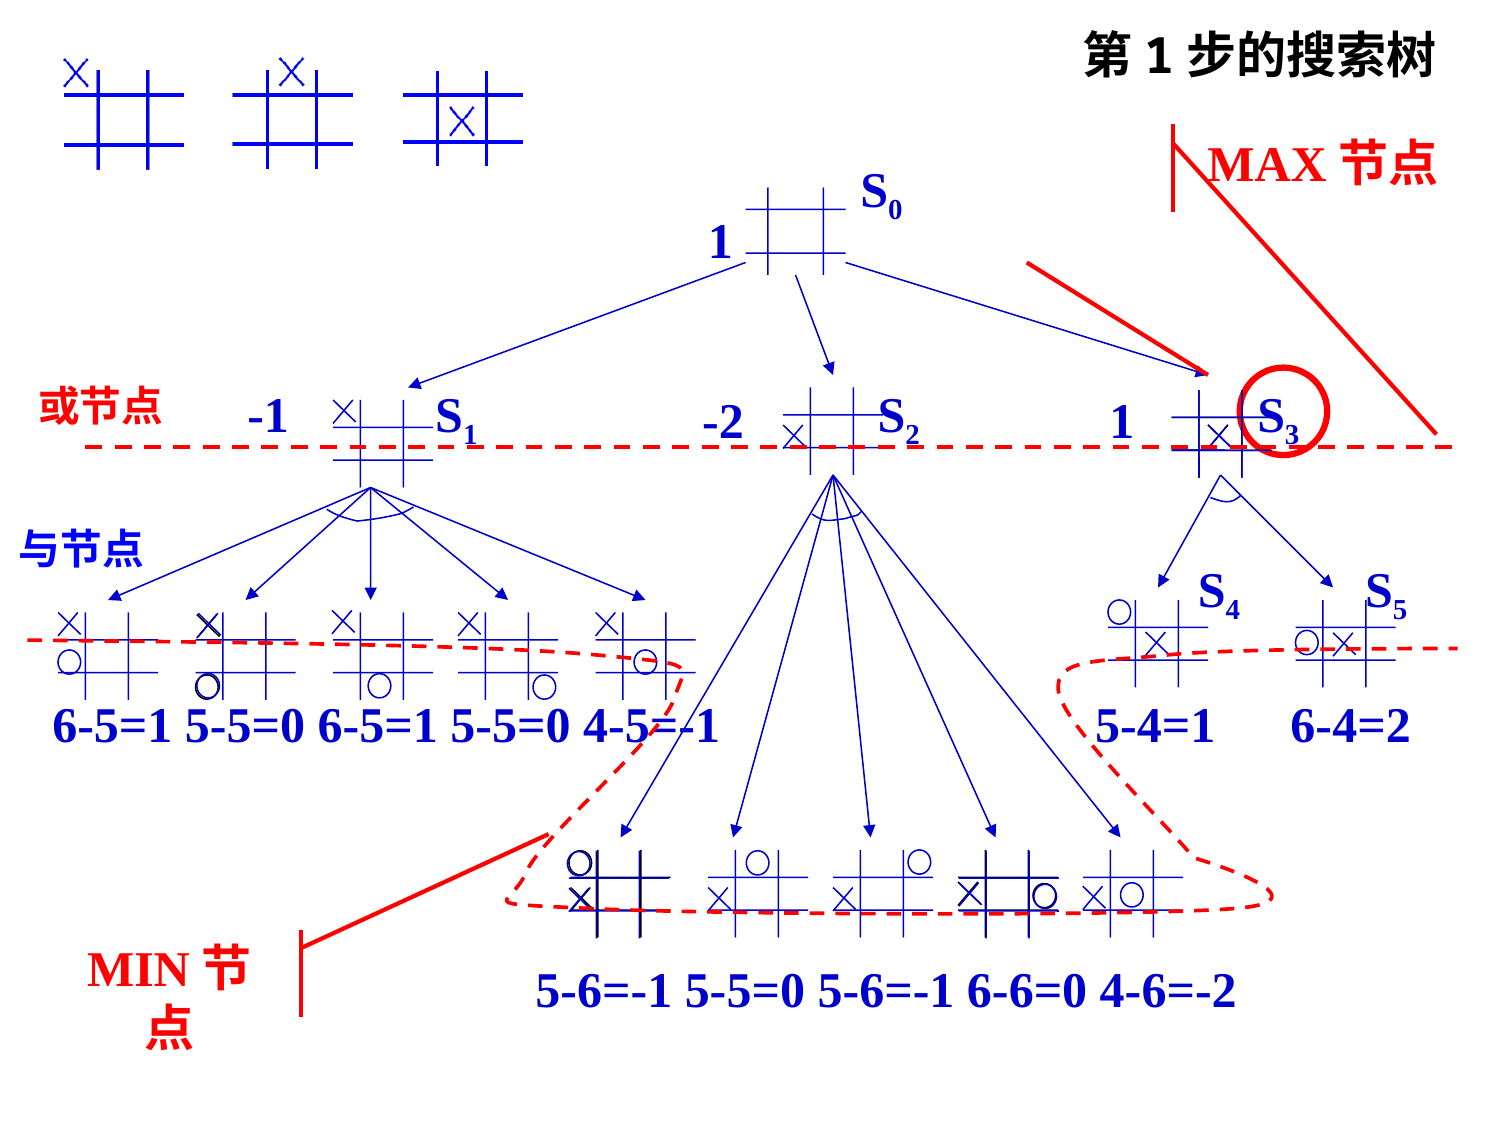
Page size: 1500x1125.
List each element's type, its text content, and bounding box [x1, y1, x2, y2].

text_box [845, 262, 1208, 375]
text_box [18, 379, 1465, 914]
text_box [37, 914, 1459, 1025]
text_box MAX节点 [1185, 124, 1460, 212]
picture [32, 24, 525, 175]
text_box 第1步的搜索树 [1060, 23, 1458, 84]
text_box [37, 149, 1459, 379]
